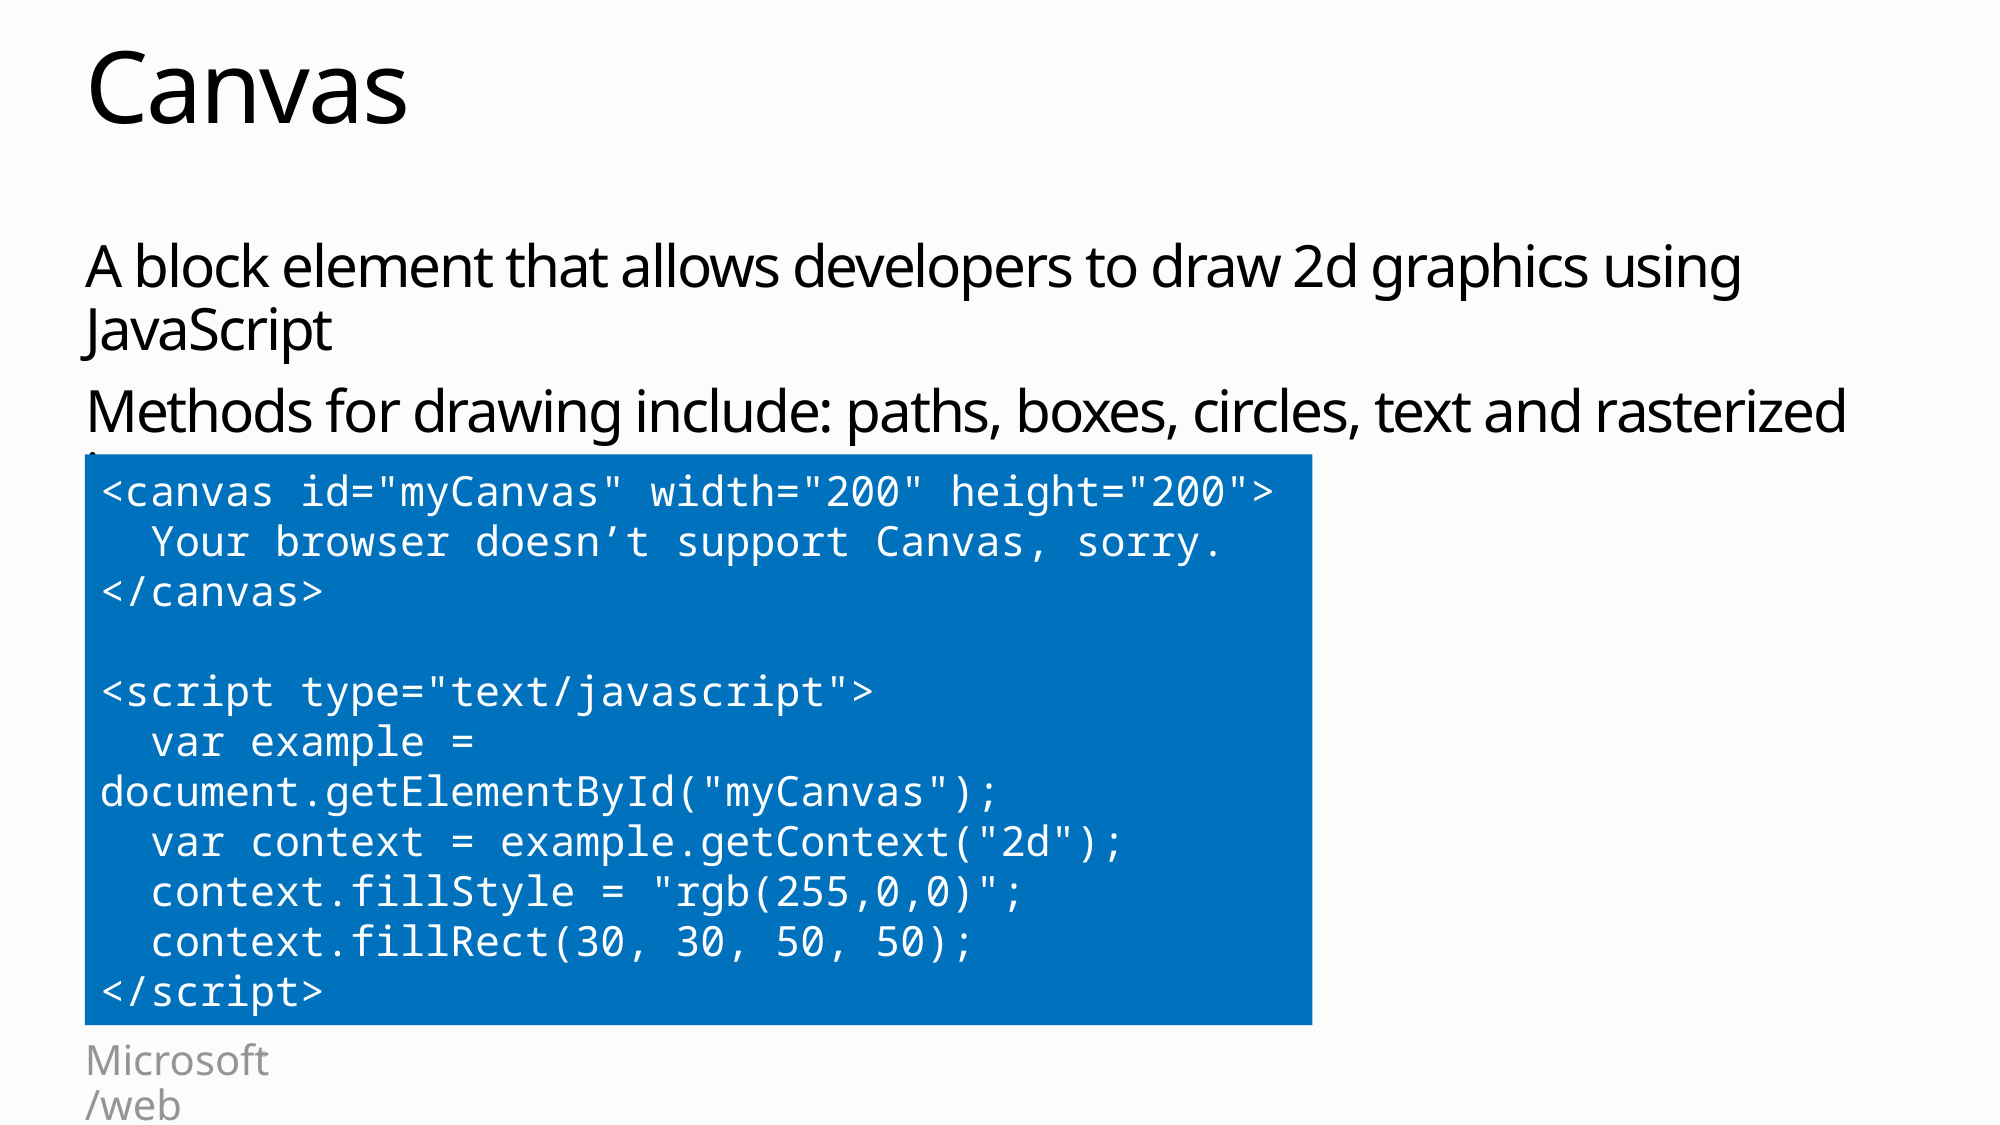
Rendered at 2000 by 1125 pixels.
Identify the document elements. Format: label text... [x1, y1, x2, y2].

list A block element that allows developers to draw 2d graphics using JavaScript Methods for drawing include: paths, boxes, circles, text and rasterized images [85, 237, 1914, 384]
text_box <canvas id="myCanvas" width="200" height="200"> Your browser doesn’t support Canvas, sorry. </canvas> <script type="text/javascript"> var example = document.getElementById("myCanvas"); var context = example.getContext("2d"); context.fillStyle = "rgb(255,0,0)"; context.fillRect(30, 30, 50, 50); </script> [83, 452, 1315, 1027]
title Canvas [85, 37, 1914, 147]
